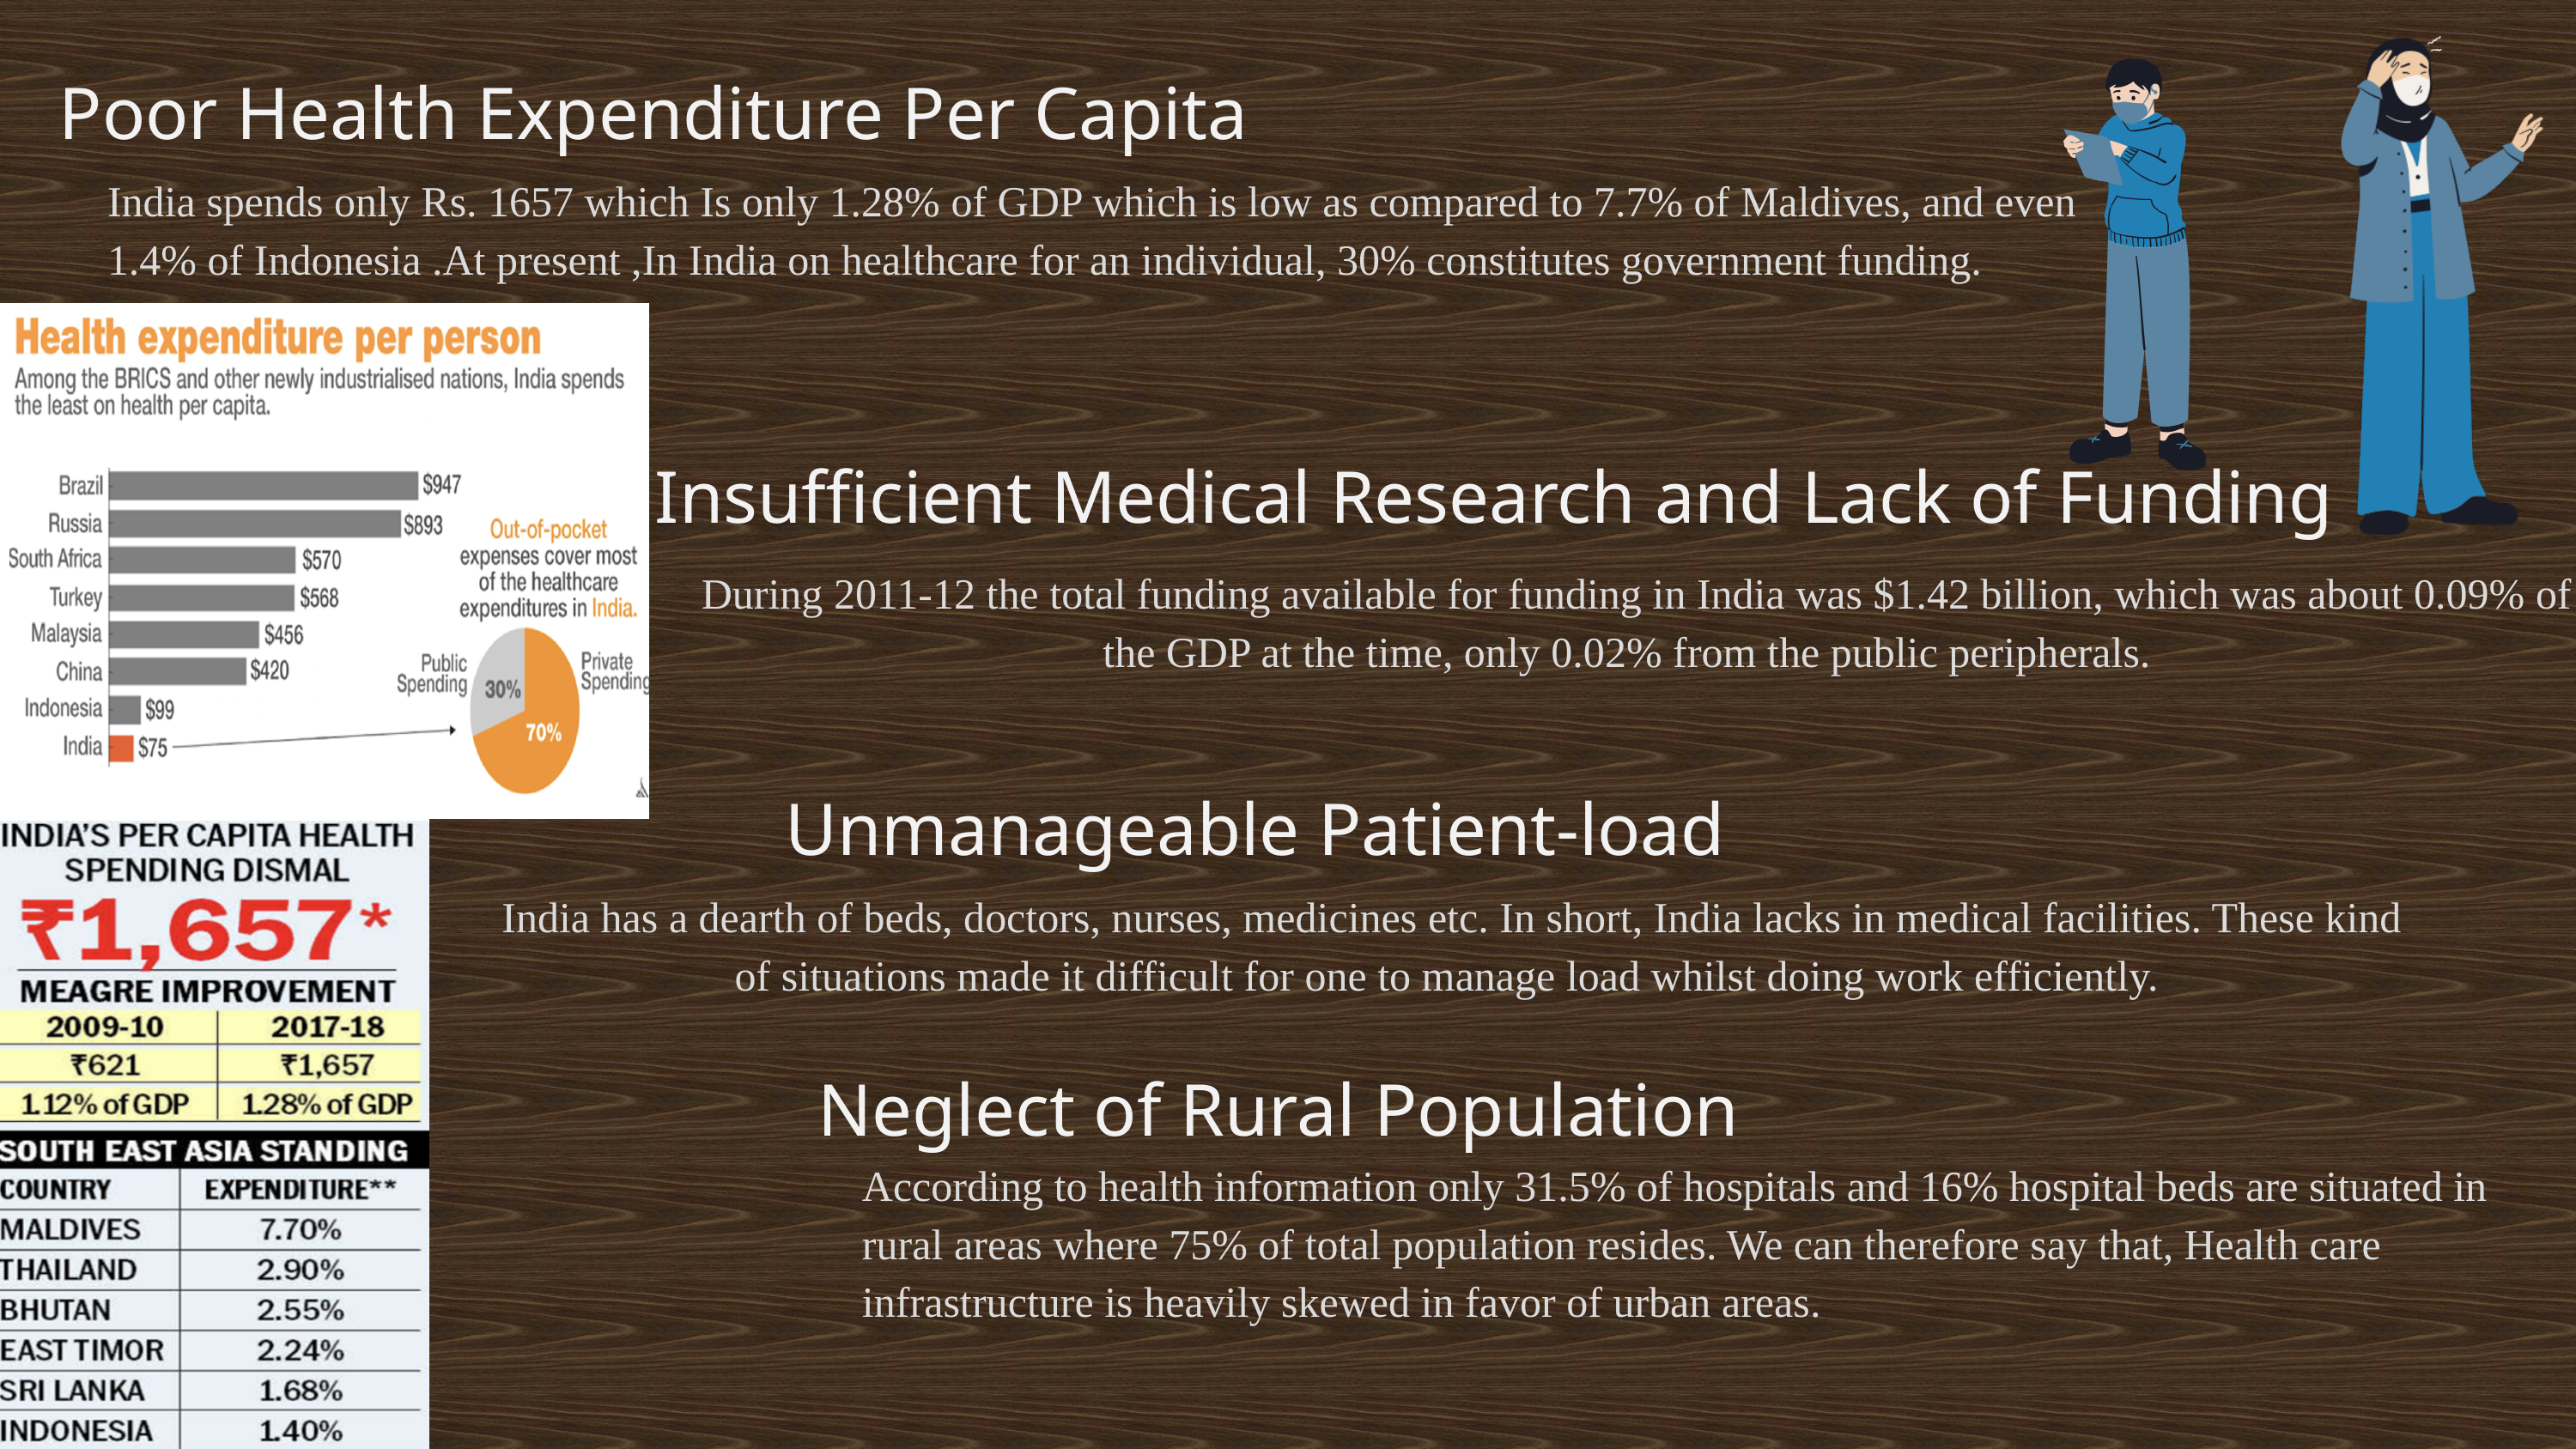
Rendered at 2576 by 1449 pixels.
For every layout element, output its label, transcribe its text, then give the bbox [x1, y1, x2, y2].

text_box India spends only Rs. 1657 which Is only 1.28% of GDP which is low as compared to 7.7% of Maldives, and even 1.4% of Indonesia .At present ,In India on healthcare for an individual, 30% constitutes government funding. [106, 167, 2063, 284]
picture [0, 0, 2576, 1449]
text_box India has a dearth of beds, doctors, nurses, medicines etc. In short, India lacks in medical facilities. These kind of situations made it difficult for one to manage load whilst doing work efficiently. [485, 883, 2420, 1000]
text_box Poor Health Expenditure Per Capita [43, 68, 1321, 154]
text_box According to health information only 31.5% of hospitals and 16% hospital beds are situated in rural areas where 75% of total population resides. We can therefore say that, Health care infrastructure is heavily skewed in favor of urban areas. [861, 1151, 2505, 1326]
text_box Insufficient Medical Research and Lack of Funding [649, 452, 2341, 623]
text_box During 2011-12 the total funding available for funding in India was $1.42 billion, which was about 0.09% of the GDP at the time, only 0.02% from the public peripherals. [697, 559, 2576, 676]
text_box Neglect of Rural Population [741, 1064, 1835, 1151]
text_box Unmanageable Patient-load [705, 784, 1825, 870]
